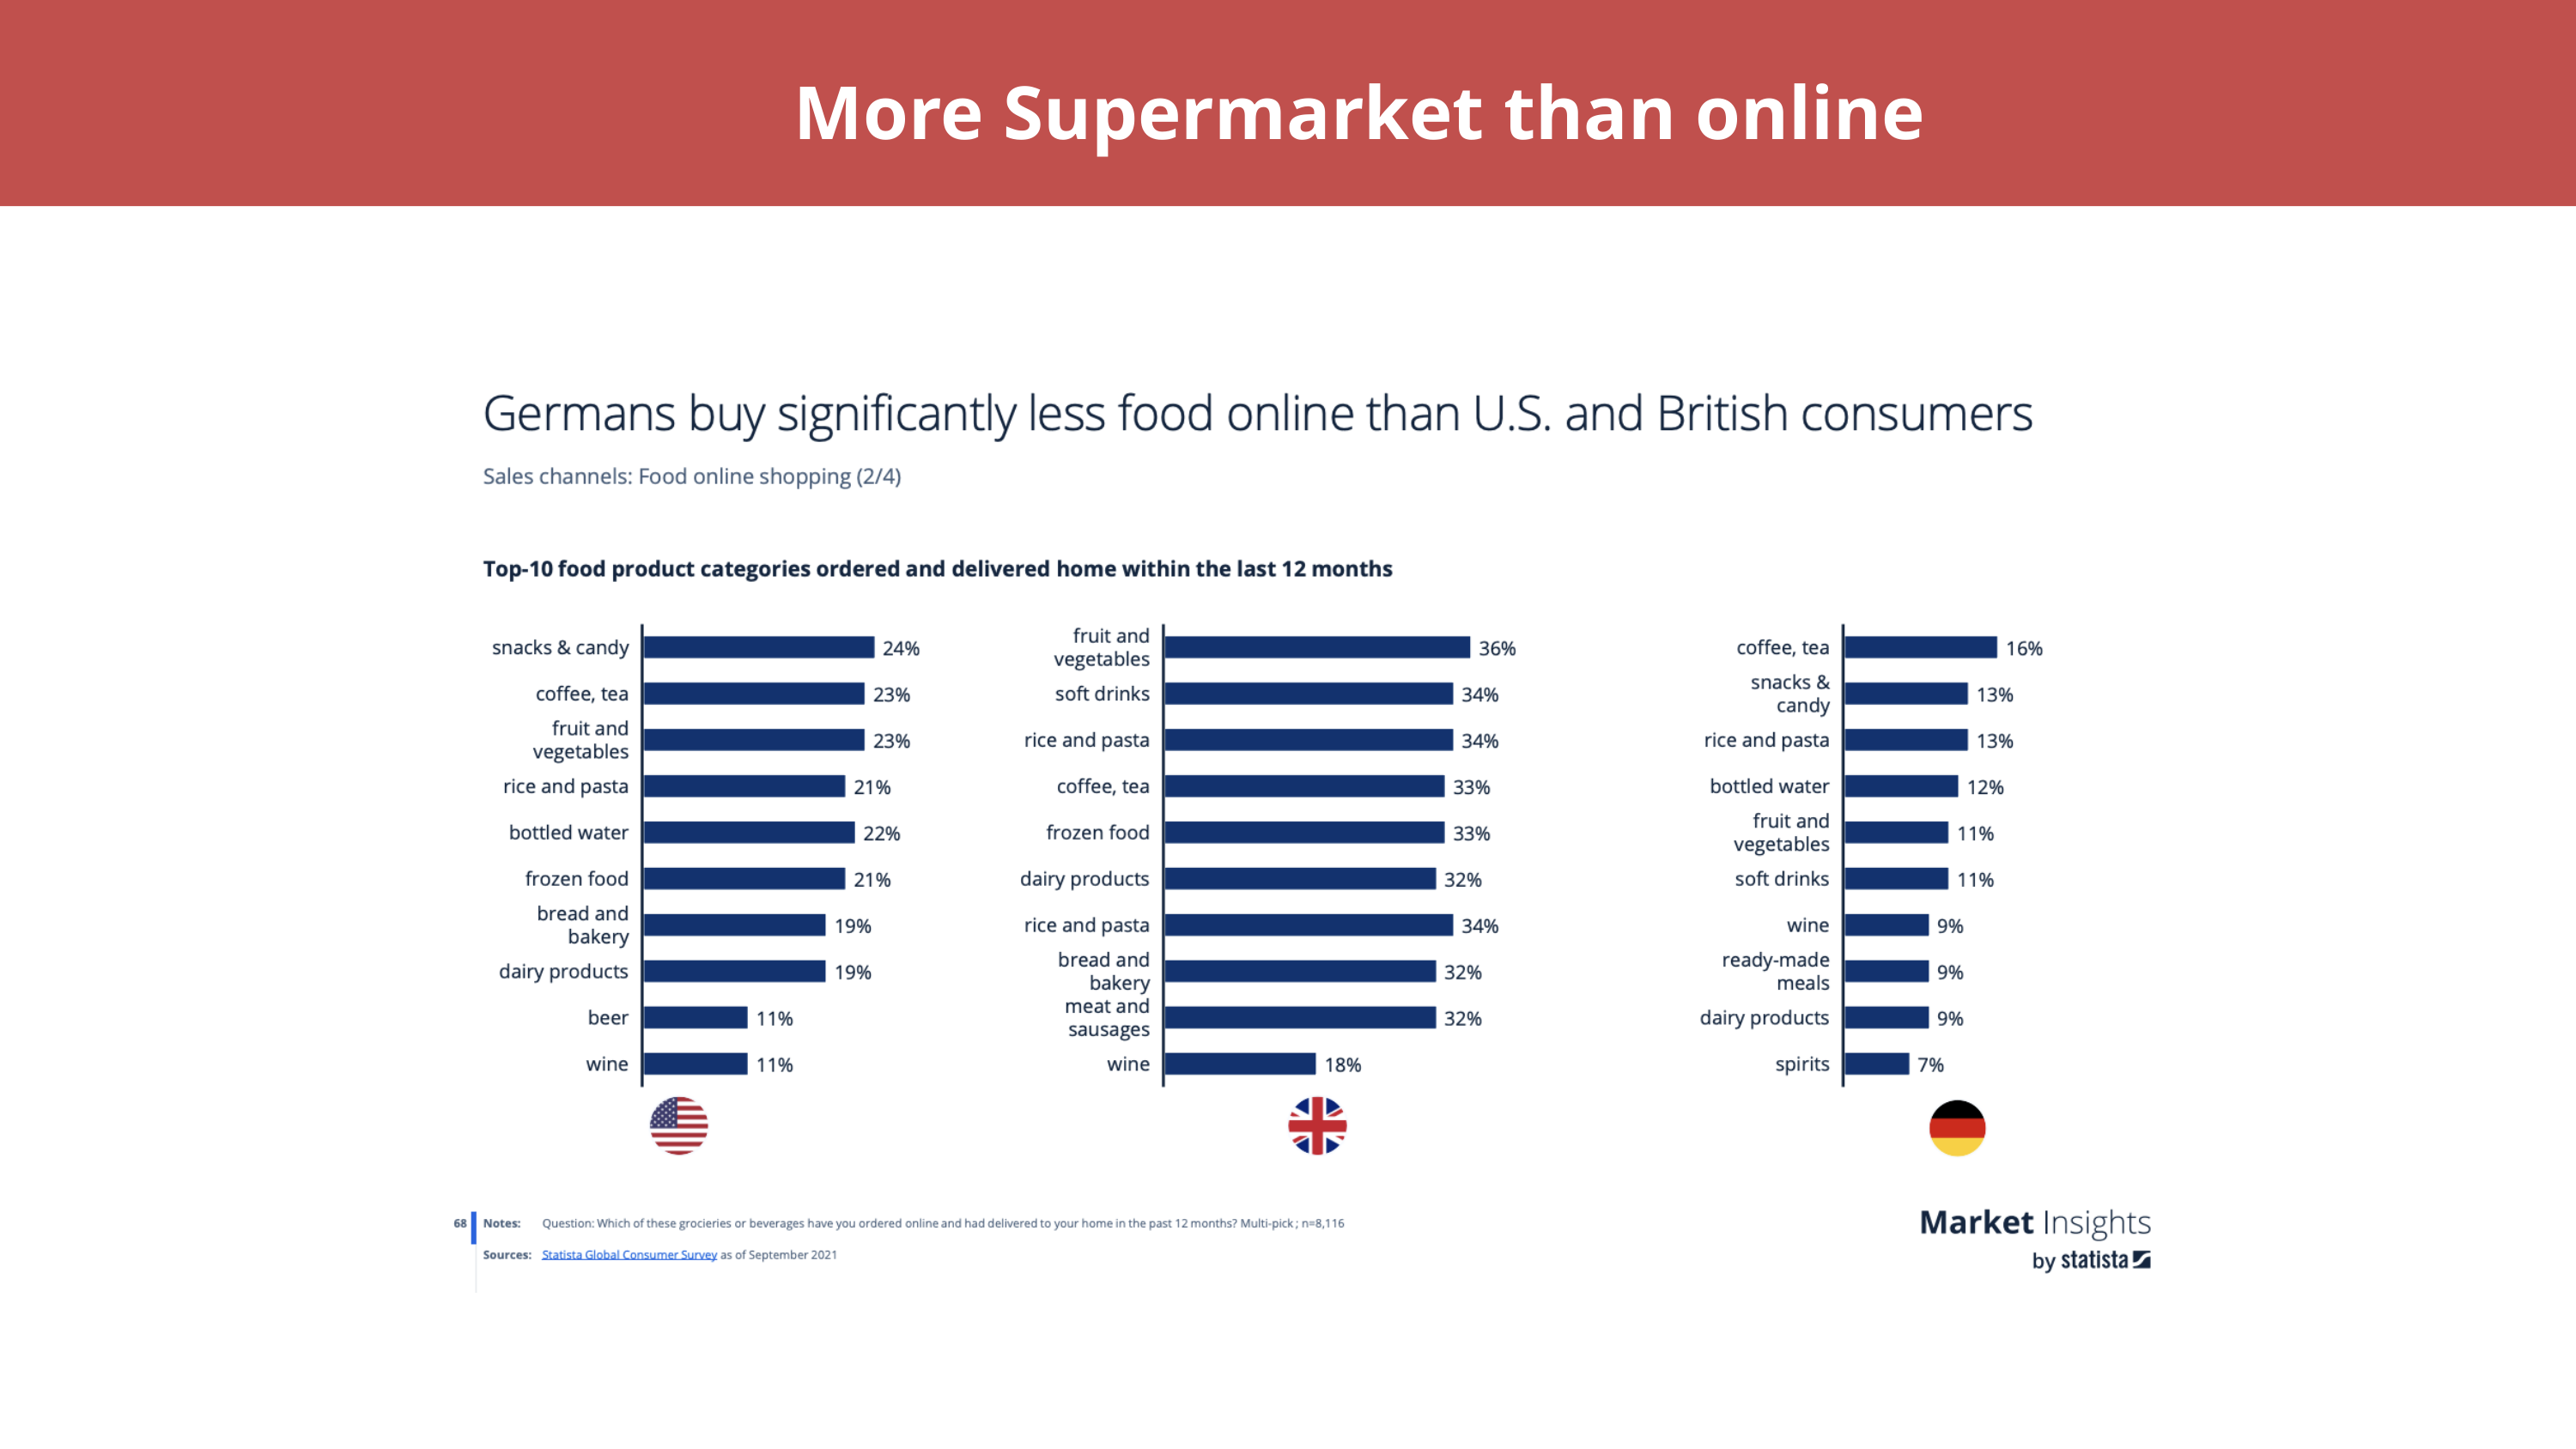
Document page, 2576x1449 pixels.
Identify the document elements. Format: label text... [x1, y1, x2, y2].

picture [402, 275, 2208, 1293]
text_box More Supermarket than online [794, 65, 1938, 155]
text_box [0, 0, 2576, 207]
